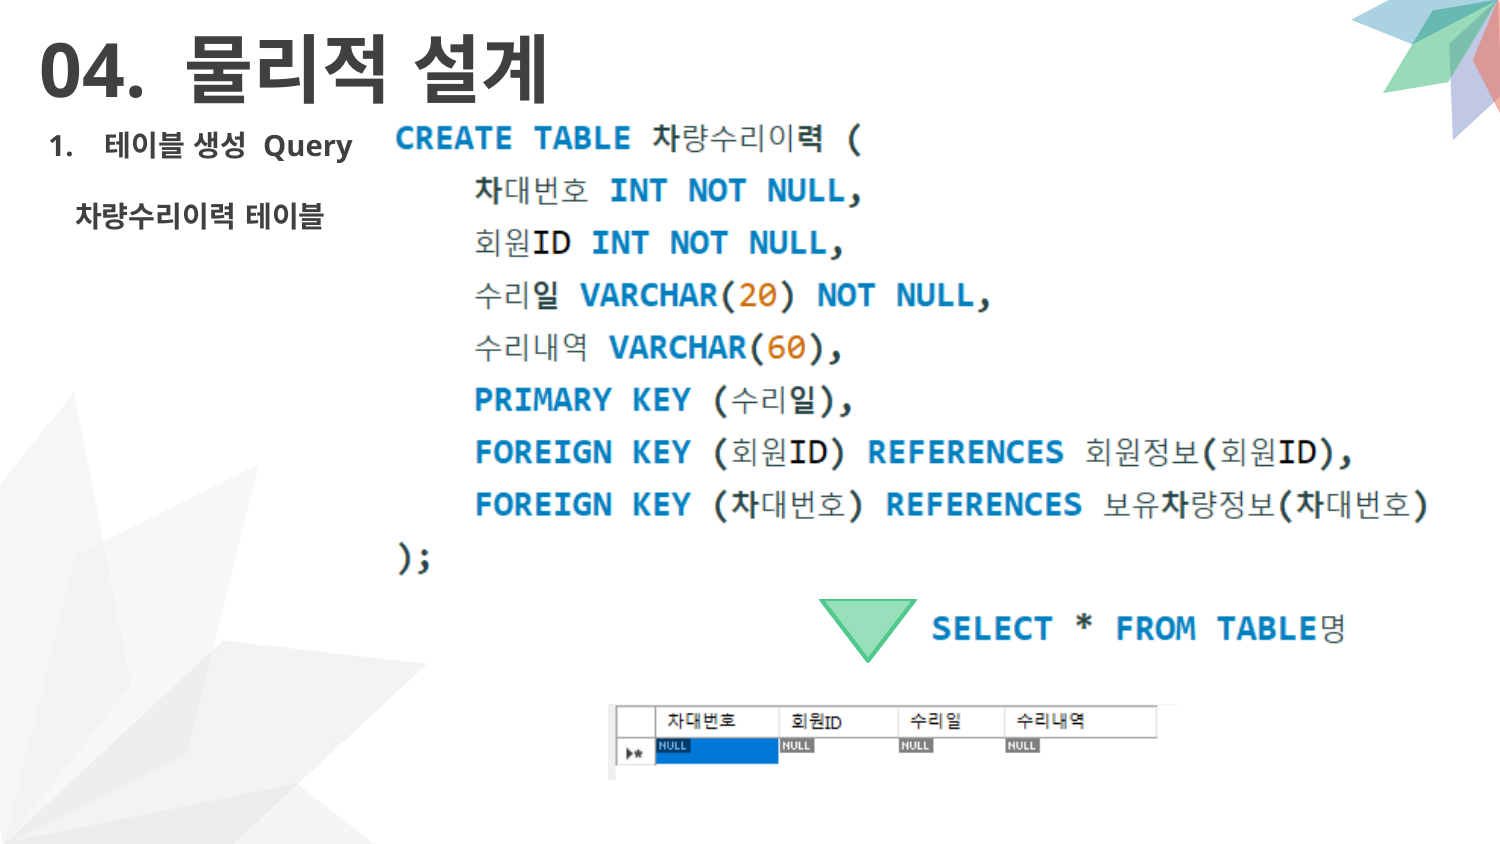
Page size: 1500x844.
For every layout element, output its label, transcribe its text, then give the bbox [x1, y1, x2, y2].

text_box [825, 608, 912, 663]
text_box 차량수리이력 테이블 [0, 209, 384, 257]
picture [0, 0, 1500, 844]
list 04. 물리적 설계 [0, 20, 1046, 115]
list 테이블 생성 Query [0, 138, 384, 186]
